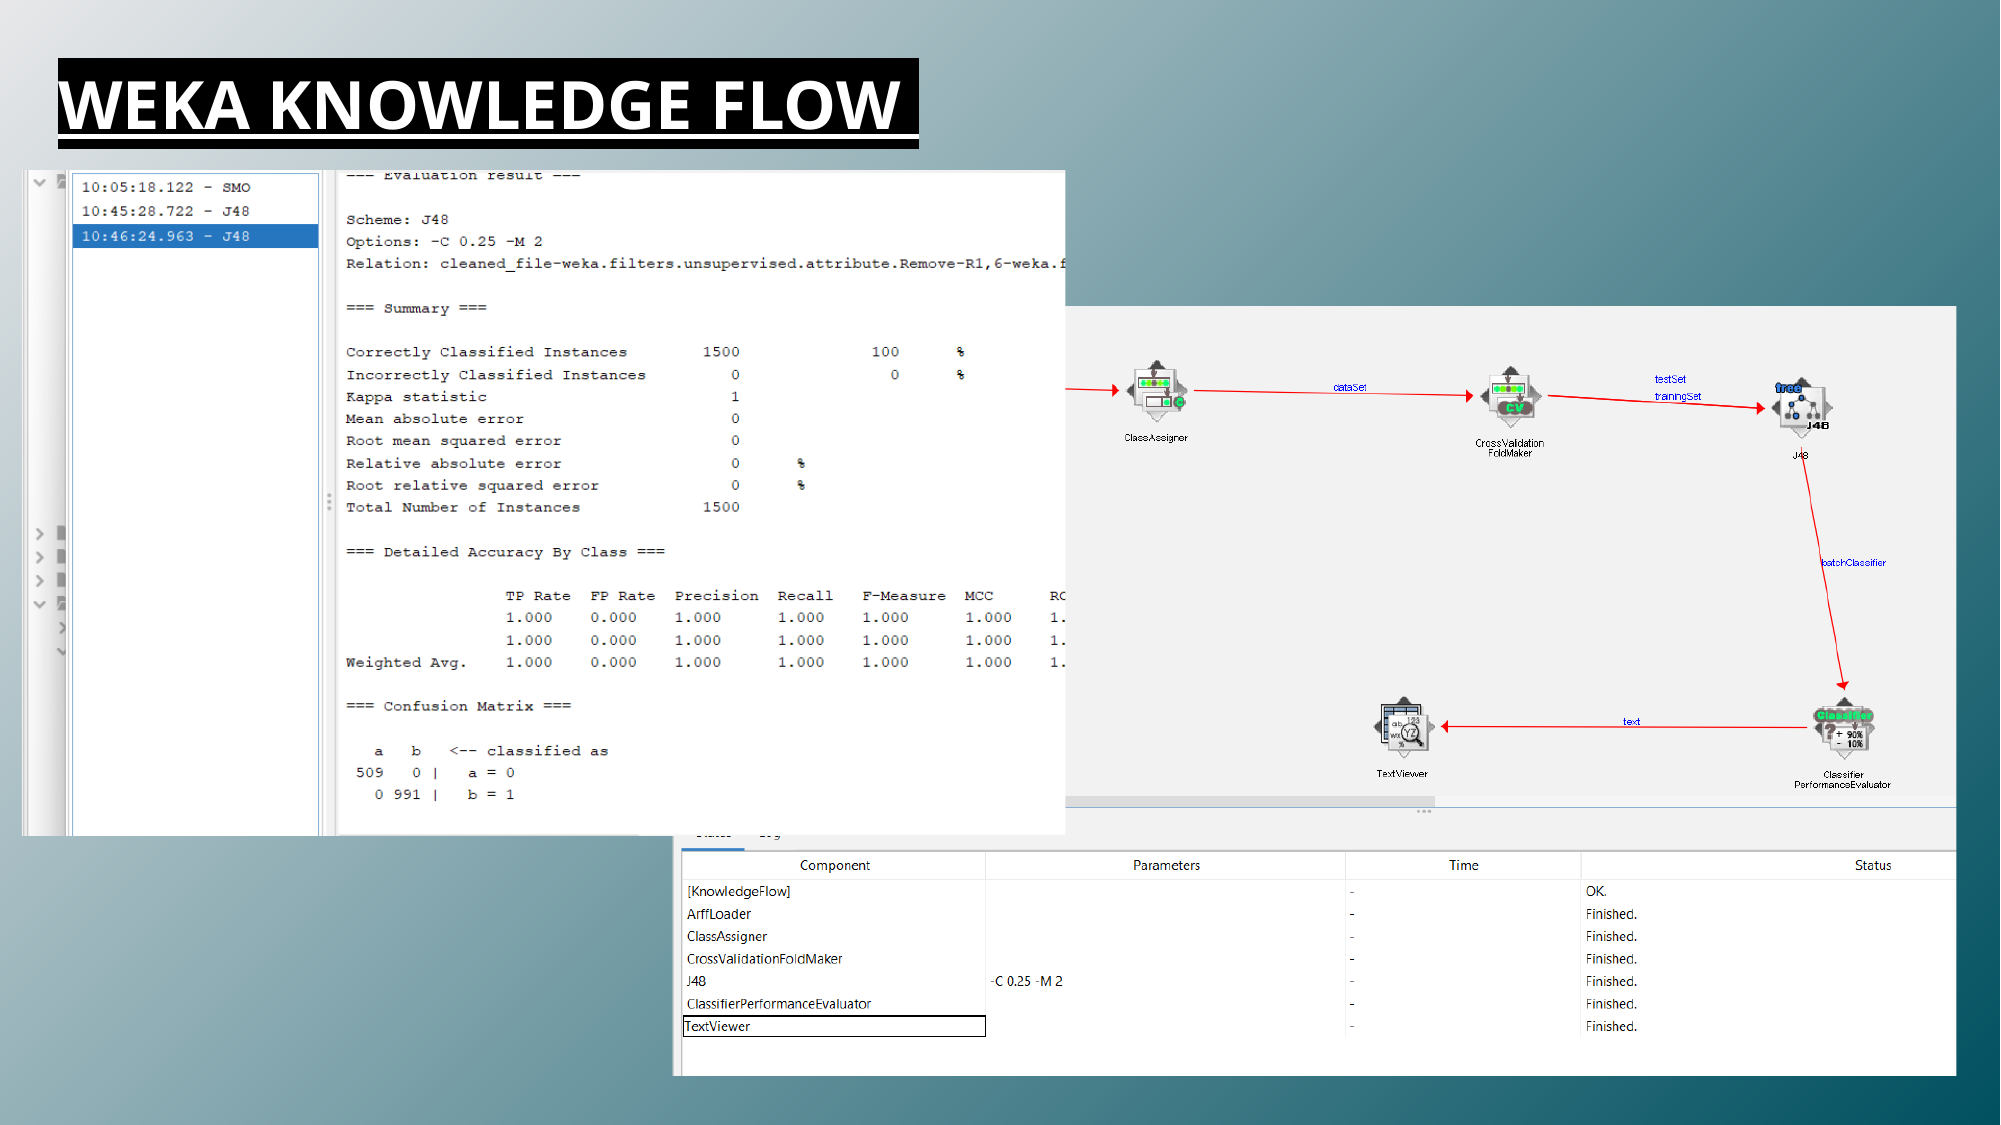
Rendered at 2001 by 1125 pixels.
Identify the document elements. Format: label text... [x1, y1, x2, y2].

text_box WEKA KNOWLEDGE FLOW [43, 49, 1044, 150]
picture [21, 170, 1957, 1076]
